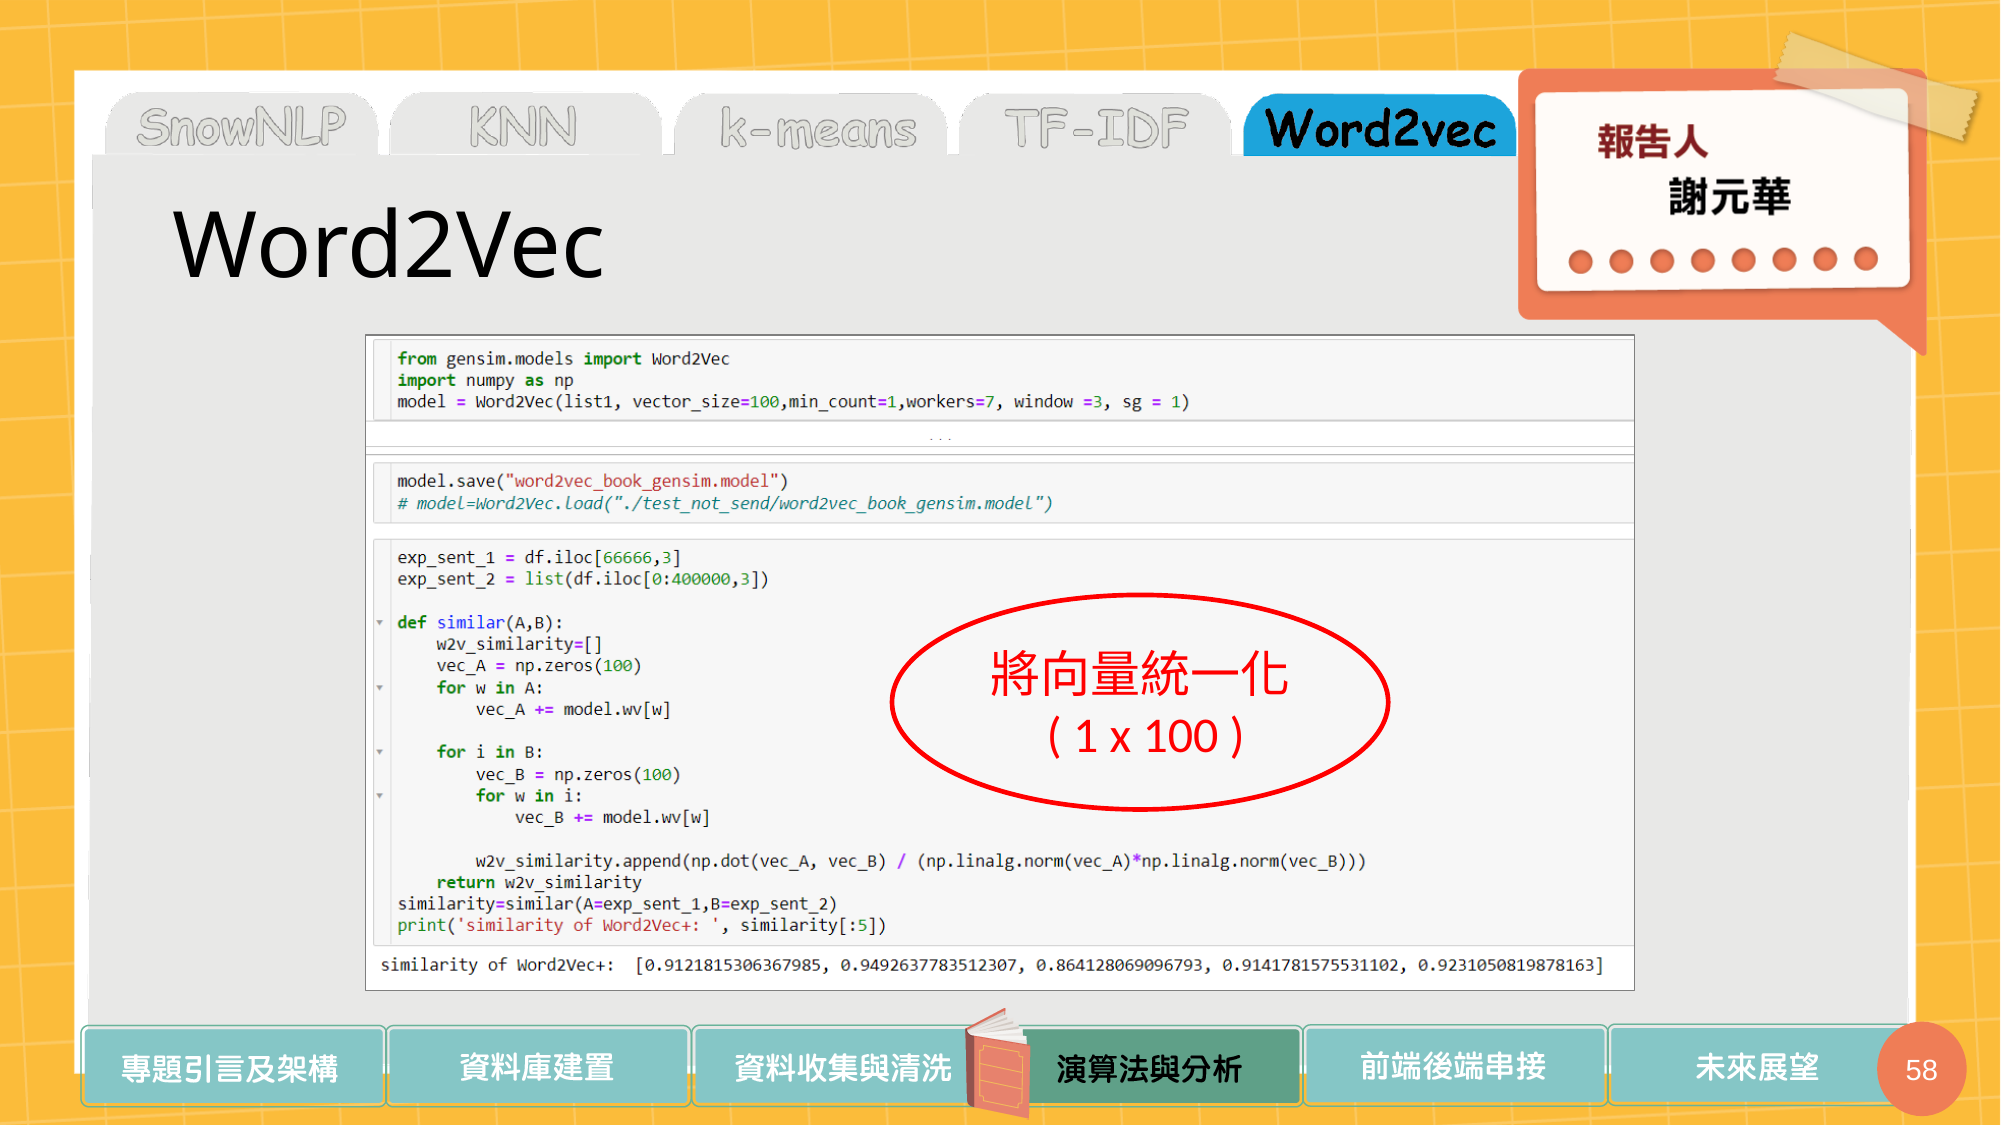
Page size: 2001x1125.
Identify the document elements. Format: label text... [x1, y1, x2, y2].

text_box 58 [1877, 1021, 1967, 1117]
picture [0, 0, 2001, 1125]
text_box Word2Vec [157, 135, 1461, 361]
